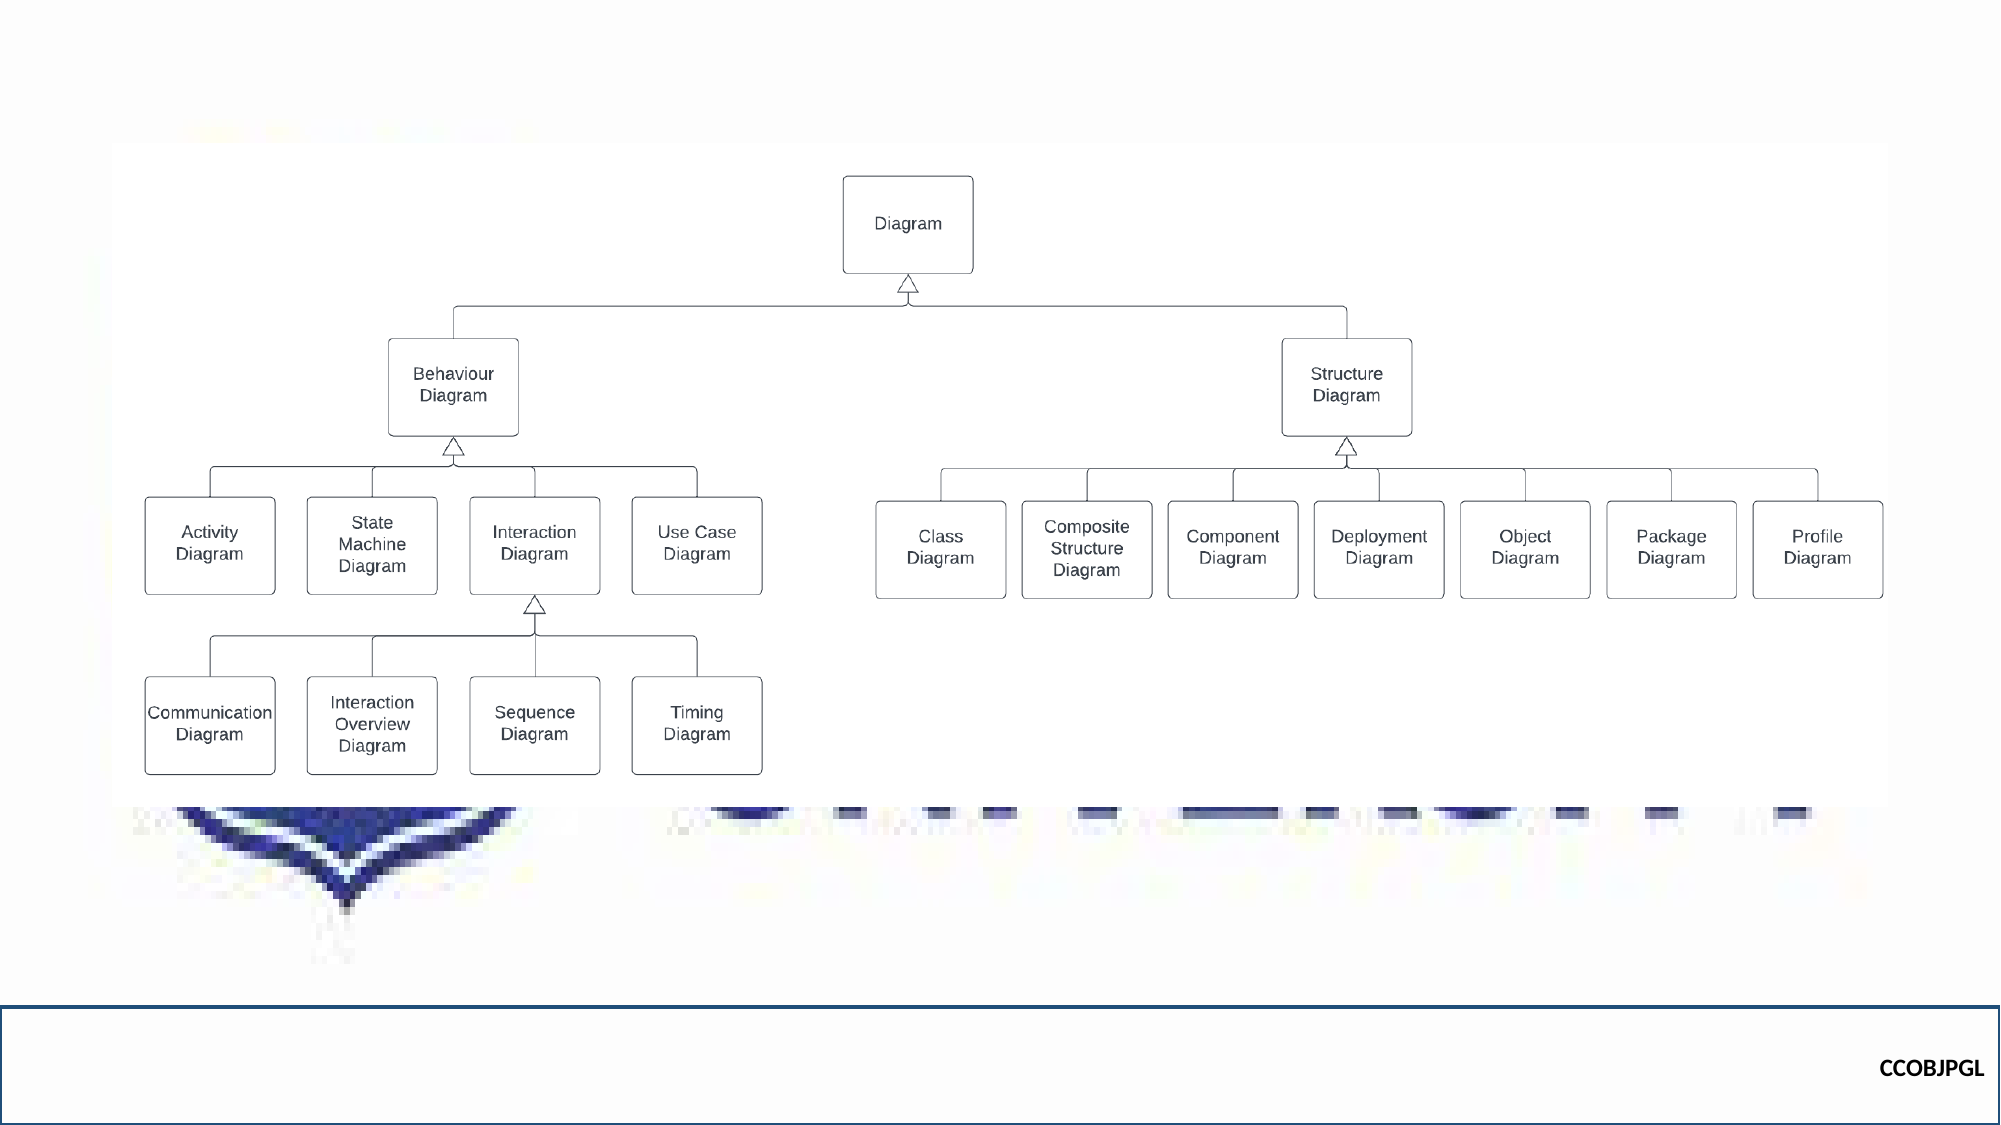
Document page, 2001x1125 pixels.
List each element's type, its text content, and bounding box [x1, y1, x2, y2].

picture [0, 0, 2000, 1007]
footer CCOBJPGL [0, 1007, 2000, 1125]
